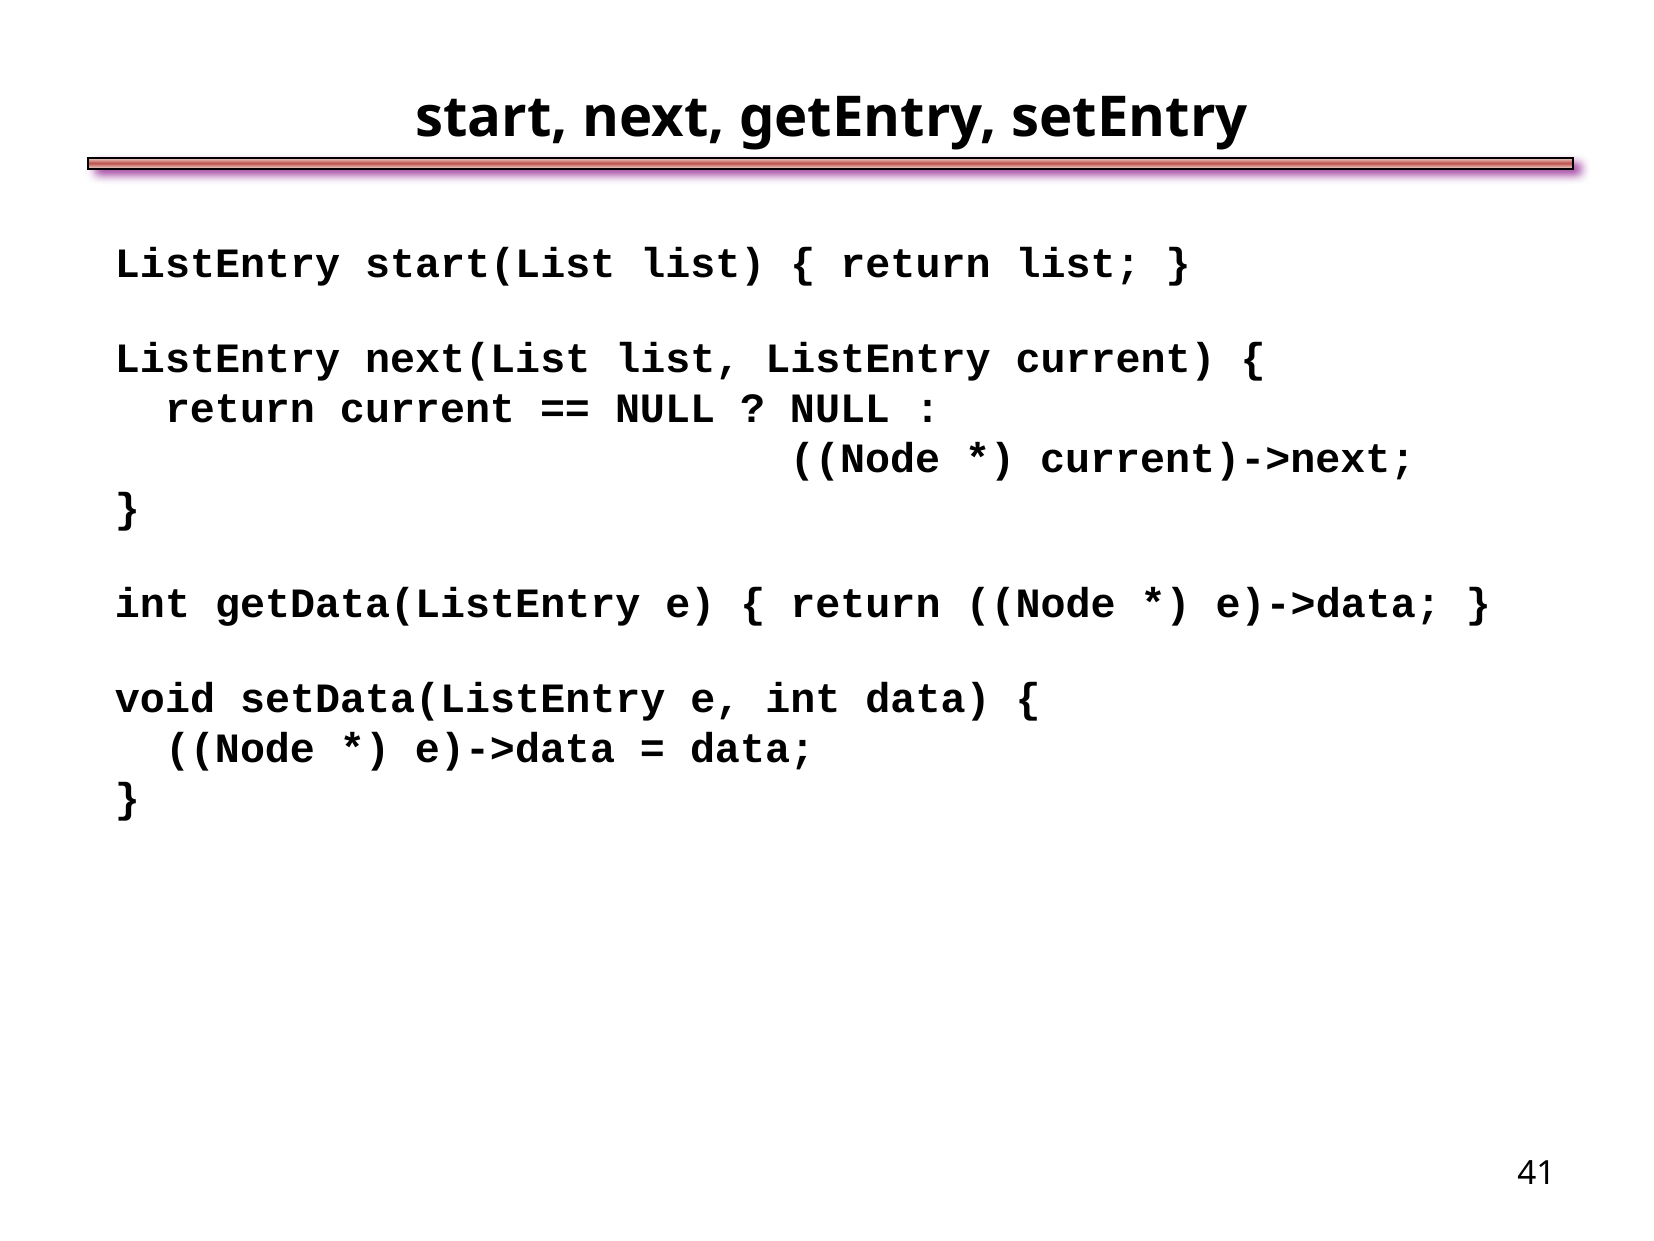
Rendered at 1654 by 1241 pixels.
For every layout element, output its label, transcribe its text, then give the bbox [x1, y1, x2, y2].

text_box start, next, getEntry, setEntry [87, 72, 1576, 156]
text_box <number> [1227, 1142, 1572, 1226]
text_box ListEntry start(List list) { return list; } ListEntry next(List list, ListEntry current) { return current == NULL ? NULL : ((Node *) current)->next; } int getData(ListEntry e) { return ((Node *) e)->data; } void setData(ListEntry e, int data) { ((Node *) e)->data = data; } [87, 182, 1571, 1131]
